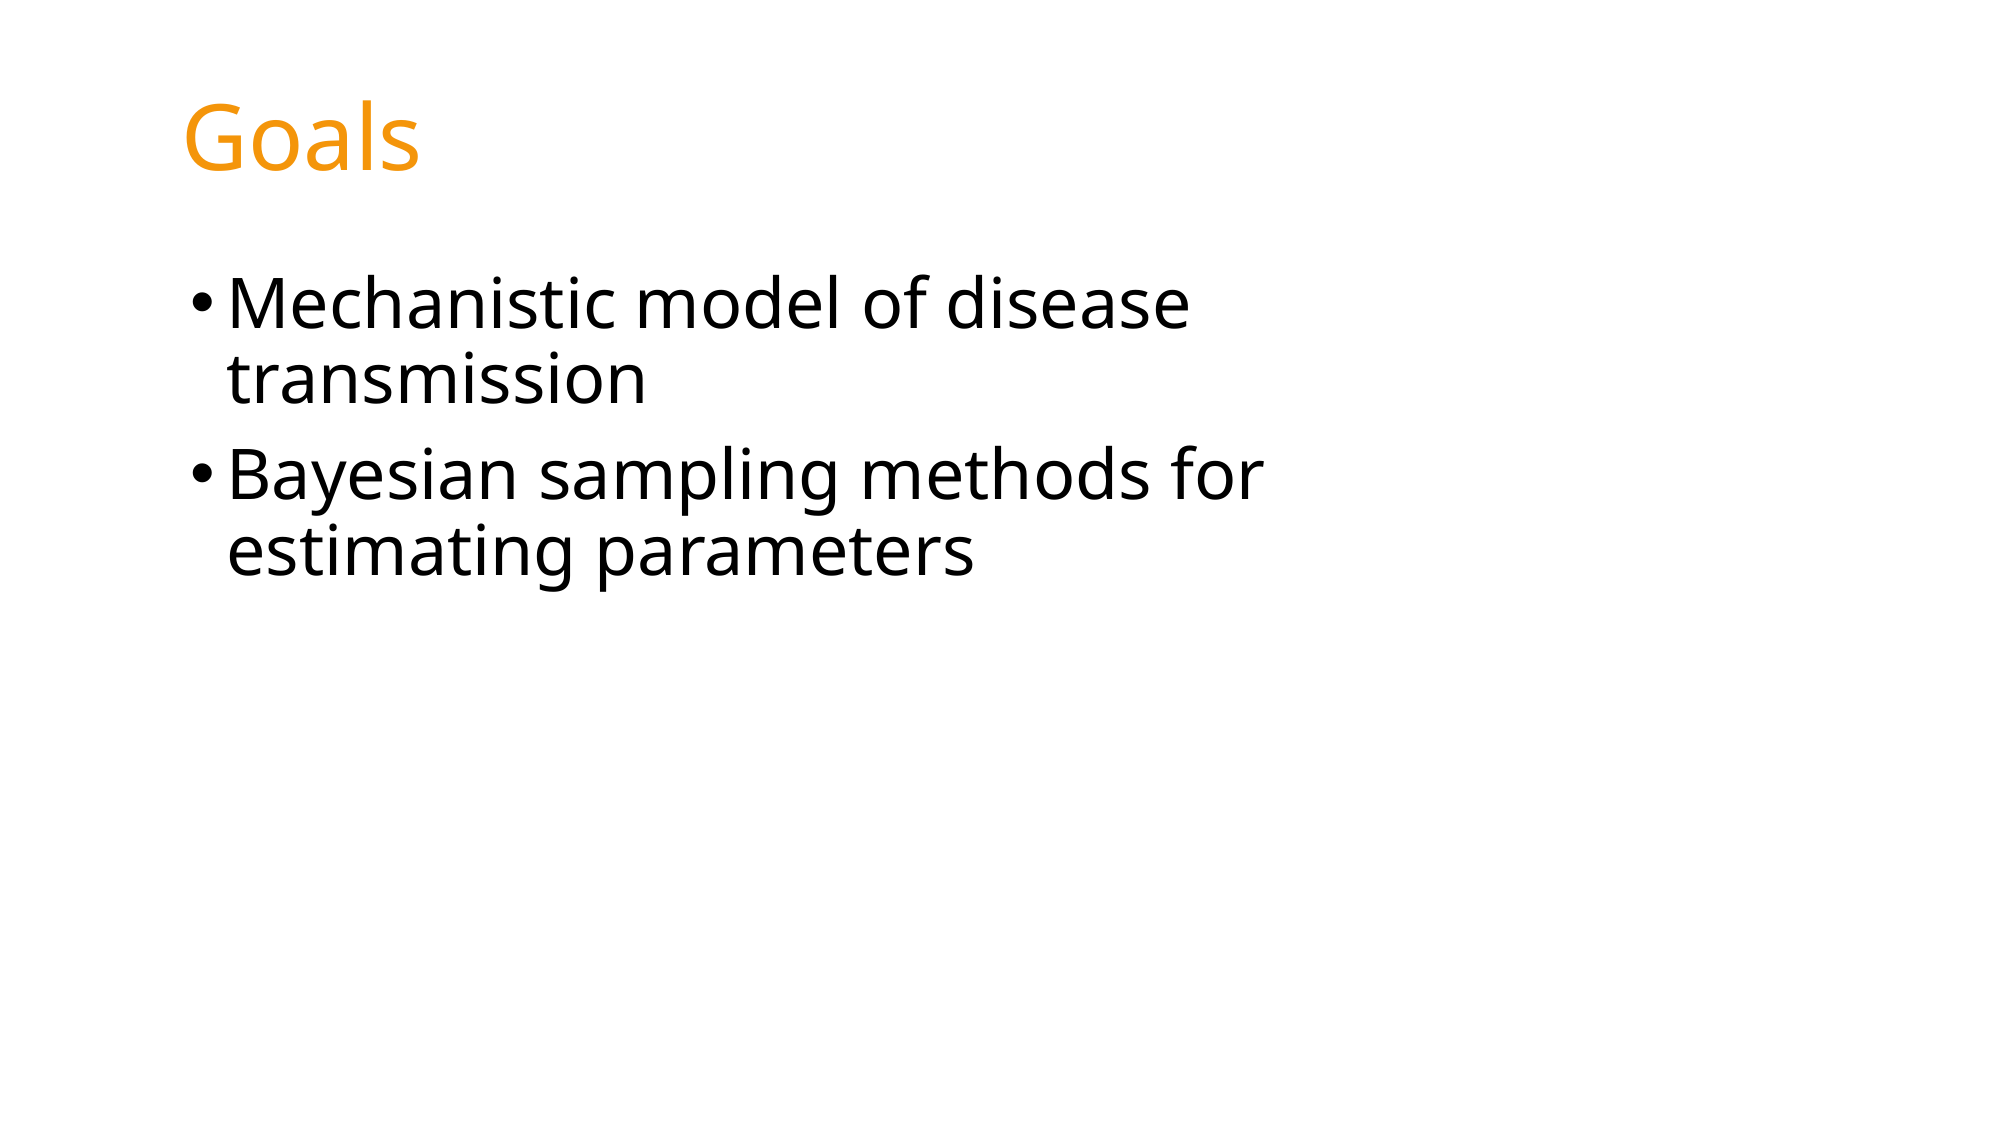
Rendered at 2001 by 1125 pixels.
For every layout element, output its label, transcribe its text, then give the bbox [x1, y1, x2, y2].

title Goals [166, 43, 1835, 238]
list Mechanistic model of disease transmission Bayesian sampling methods for estimating parameters [175, 260, 1636, 598]
